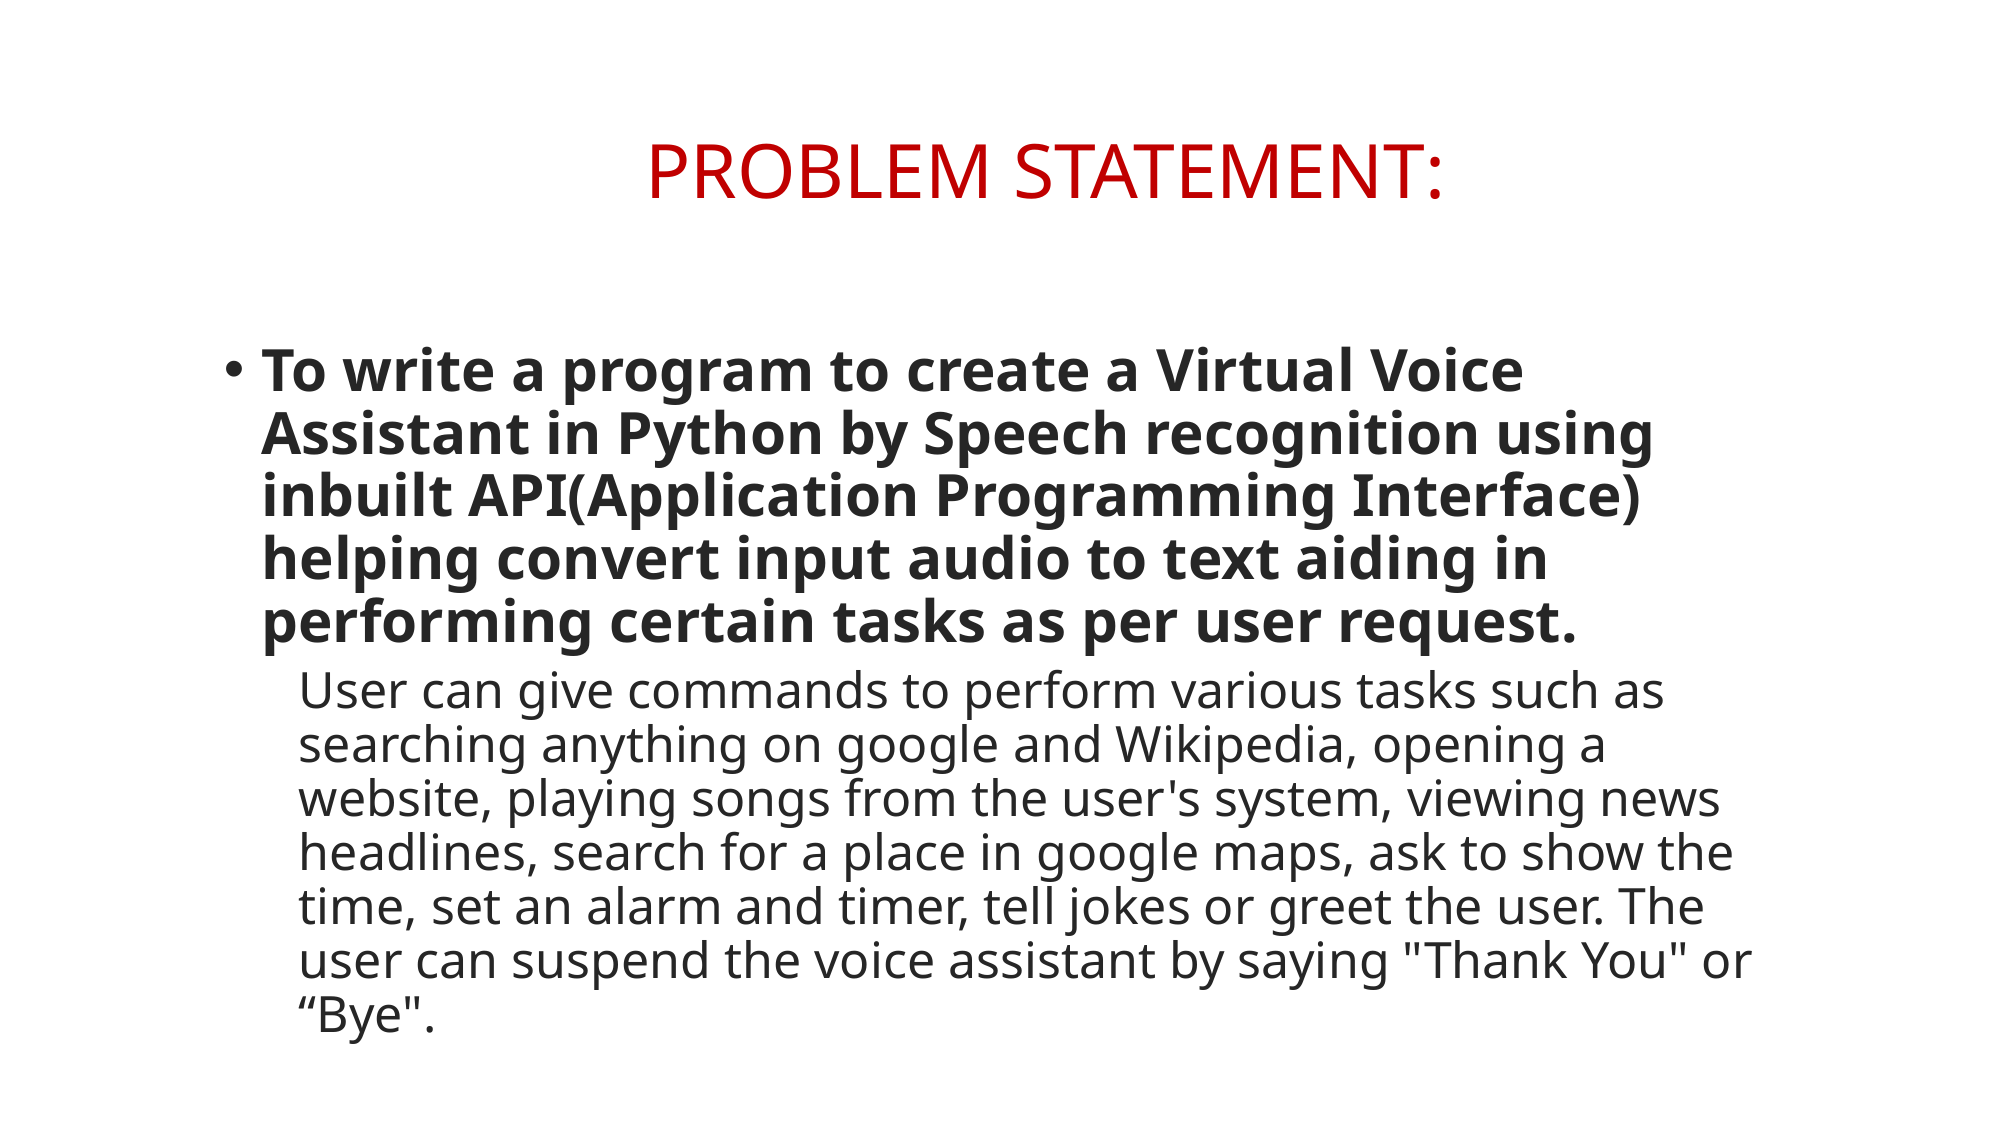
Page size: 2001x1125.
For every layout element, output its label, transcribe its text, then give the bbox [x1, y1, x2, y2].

text_box To write a program to create a Virtual Voice Assistant in Python by Speech recognition using inbuilt API(Application Programming Interface) helping convert input audio to text aiding in performing certain tasks as per user request. User can give commands to perform various tasks such as searching anything on google and Wikipedia, opening a website, playing songs from the user's system, viewing news headlines, search for a place in google maps, ask to show the time, set an alarm and timer, tell jokes or greet the user. The user can suspend the voice assistant by saying "Thank You" or “Bye". [209, 345, 1791, 1070]
text_box PROBLEM STATEMENT: [173, 126, 1899, 345]
